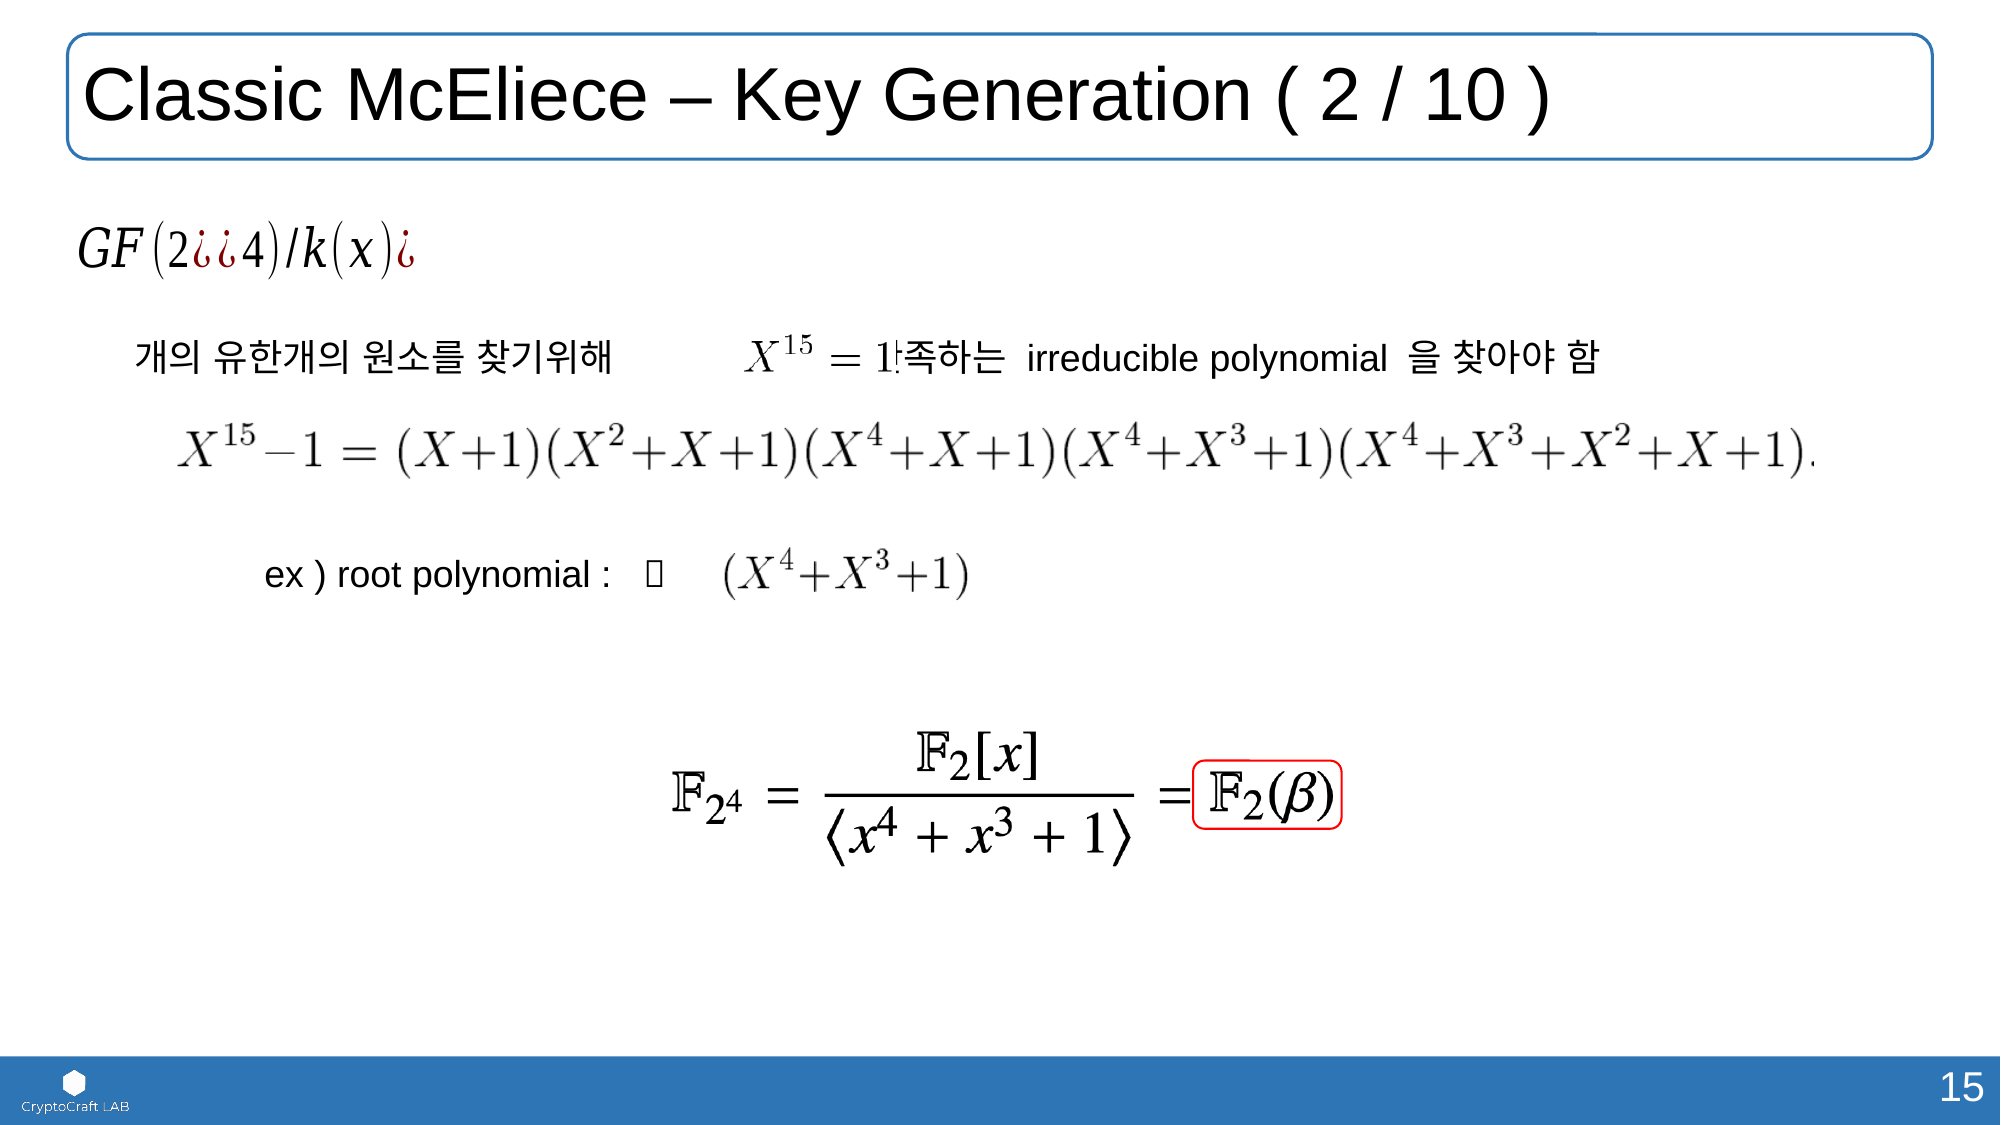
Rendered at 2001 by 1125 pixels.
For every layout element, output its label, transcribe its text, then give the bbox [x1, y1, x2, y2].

picture [662, 700, 1338, 879]
picture [13, 1061, 138, 1123]
picture [736, 330, 896, 381]
text_box [1338, 762, 1343, 827]
picture [717, 542, 971, 606]
title Classic McEliece – Key Generation ( 2 / 10 ) [67, 34, 1933, 160]
picture [174, 412, 1814, 486]
